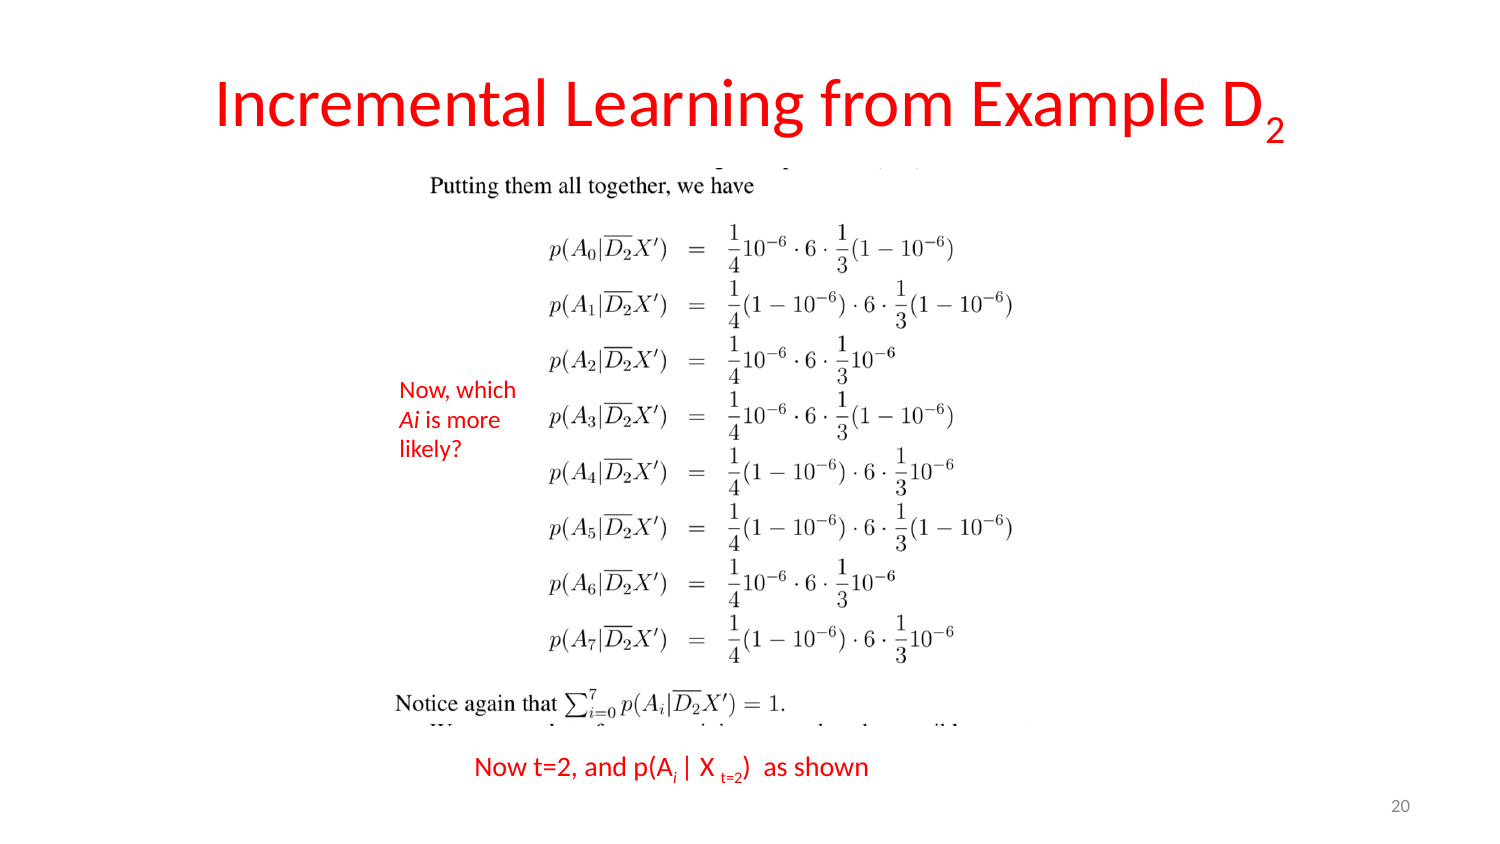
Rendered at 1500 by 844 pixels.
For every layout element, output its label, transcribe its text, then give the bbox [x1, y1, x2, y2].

slide_number ‹#› [1074, 782, 1425, 827]
title Incremental Learning from Example D2 [75, 33, 1425, 175]
picture [374, 168, 1107, 726]
text_box Now t=2, and p(Ai | X t=2) as shown [459, 740, 894, 794]
